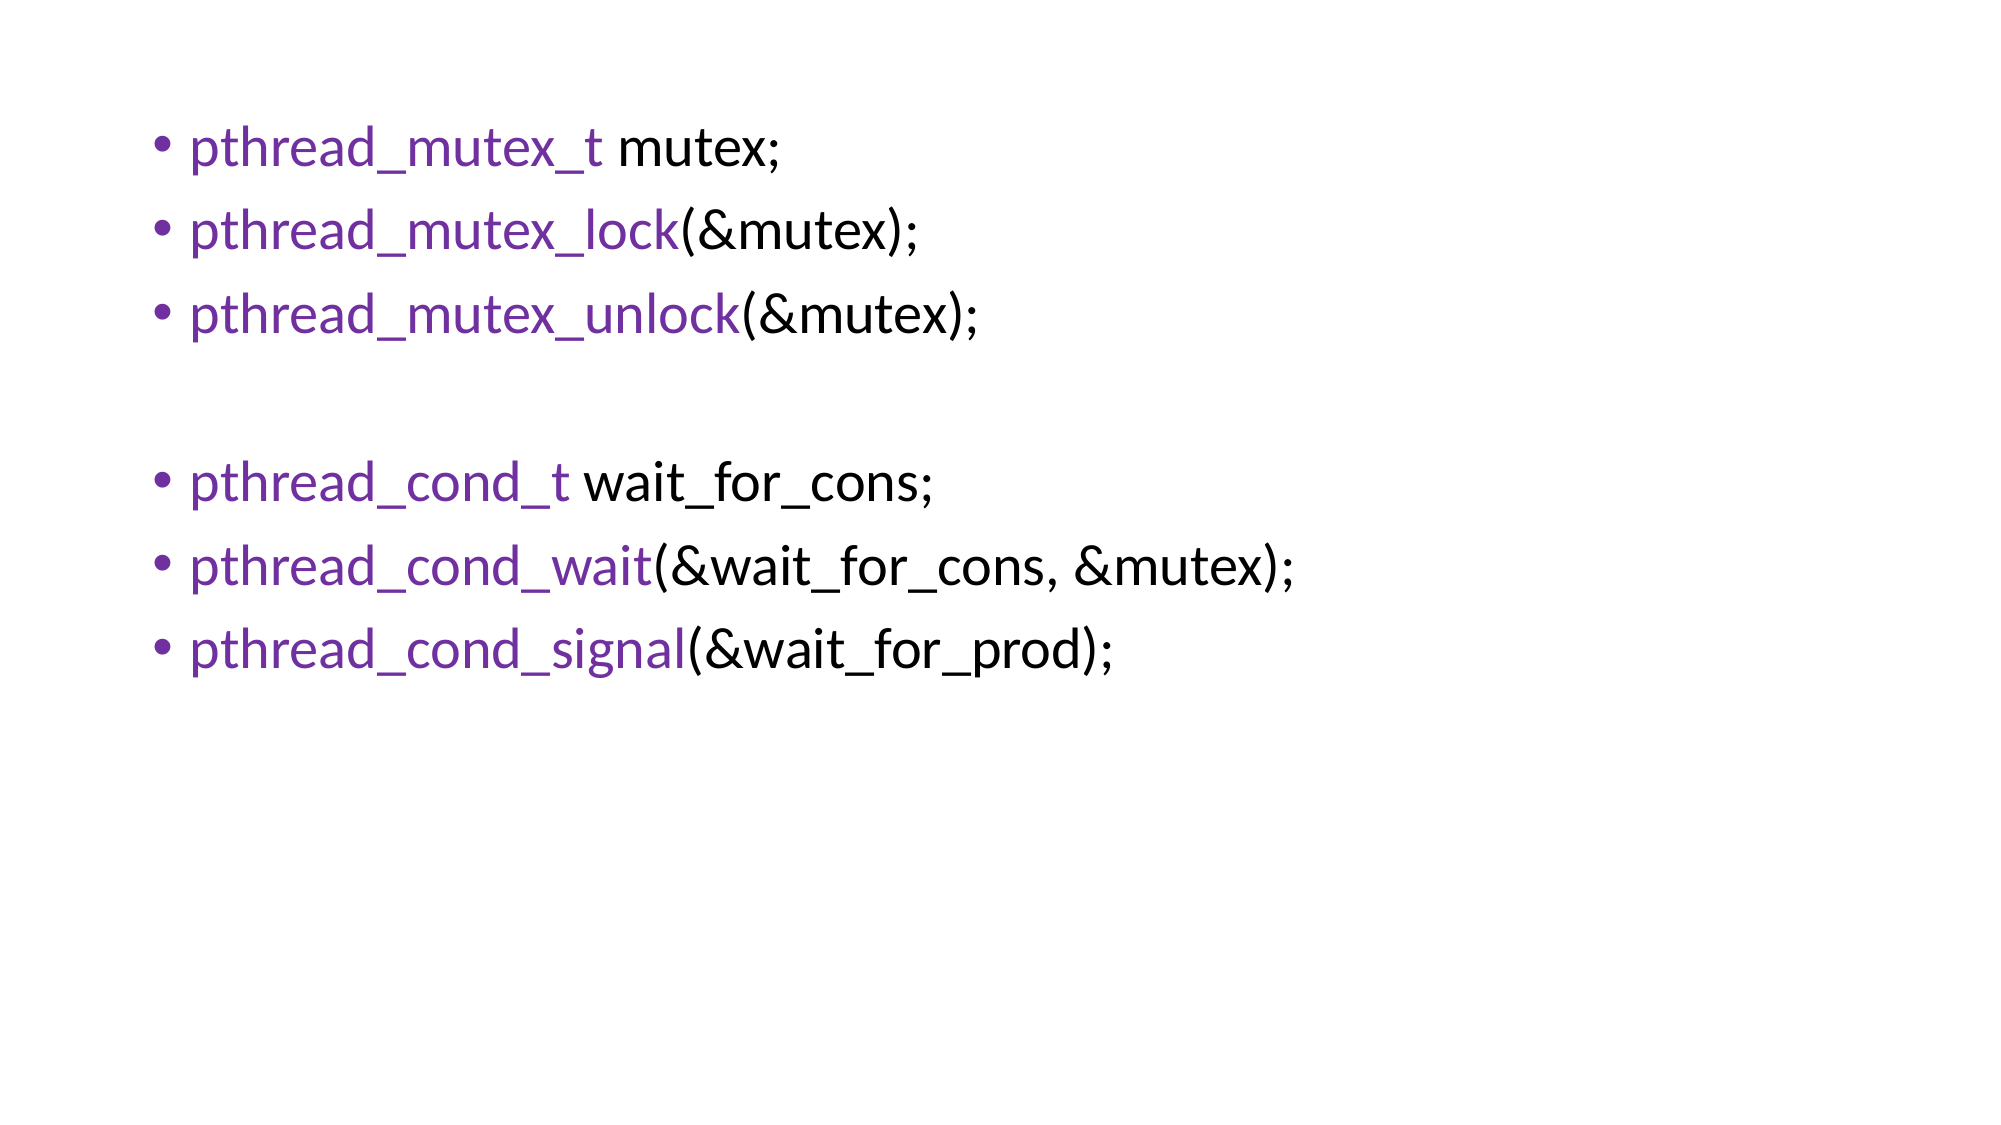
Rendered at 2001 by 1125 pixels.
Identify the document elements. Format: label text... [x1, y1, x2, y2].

list pthread_mutex_t mutex; pthread_mutex_lock(&mutex); pthread_mutex_unlock(&mutex); pthread_cond_t wait_for_cons; pthread_cond_wait(&wait_for_cons, &mutex); pthread_cond_signal(&wait_for_prod); [137, 108, 1863, 823]
